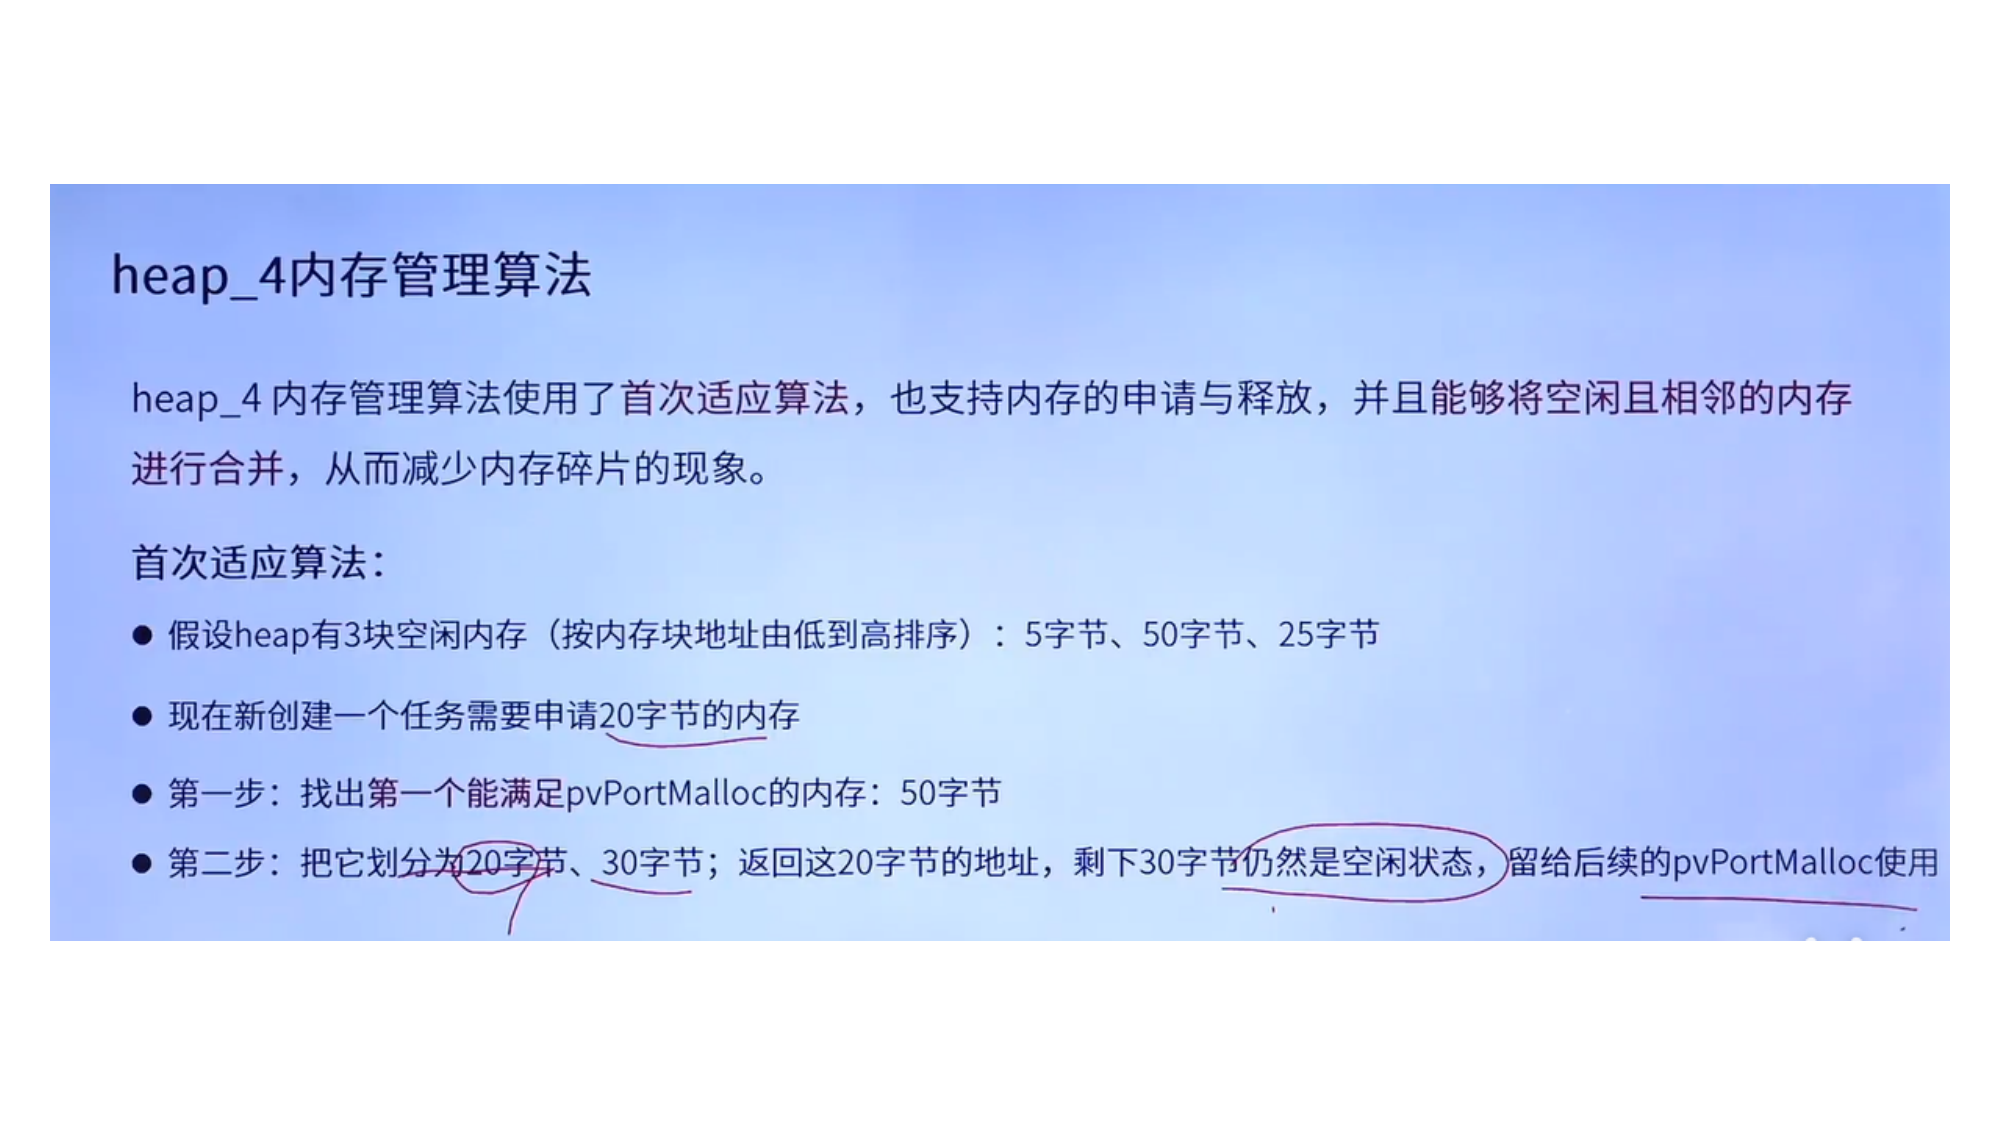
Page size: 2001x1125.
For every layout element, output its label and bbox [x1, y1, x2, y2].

picture [50, 184, 1950, 941]
